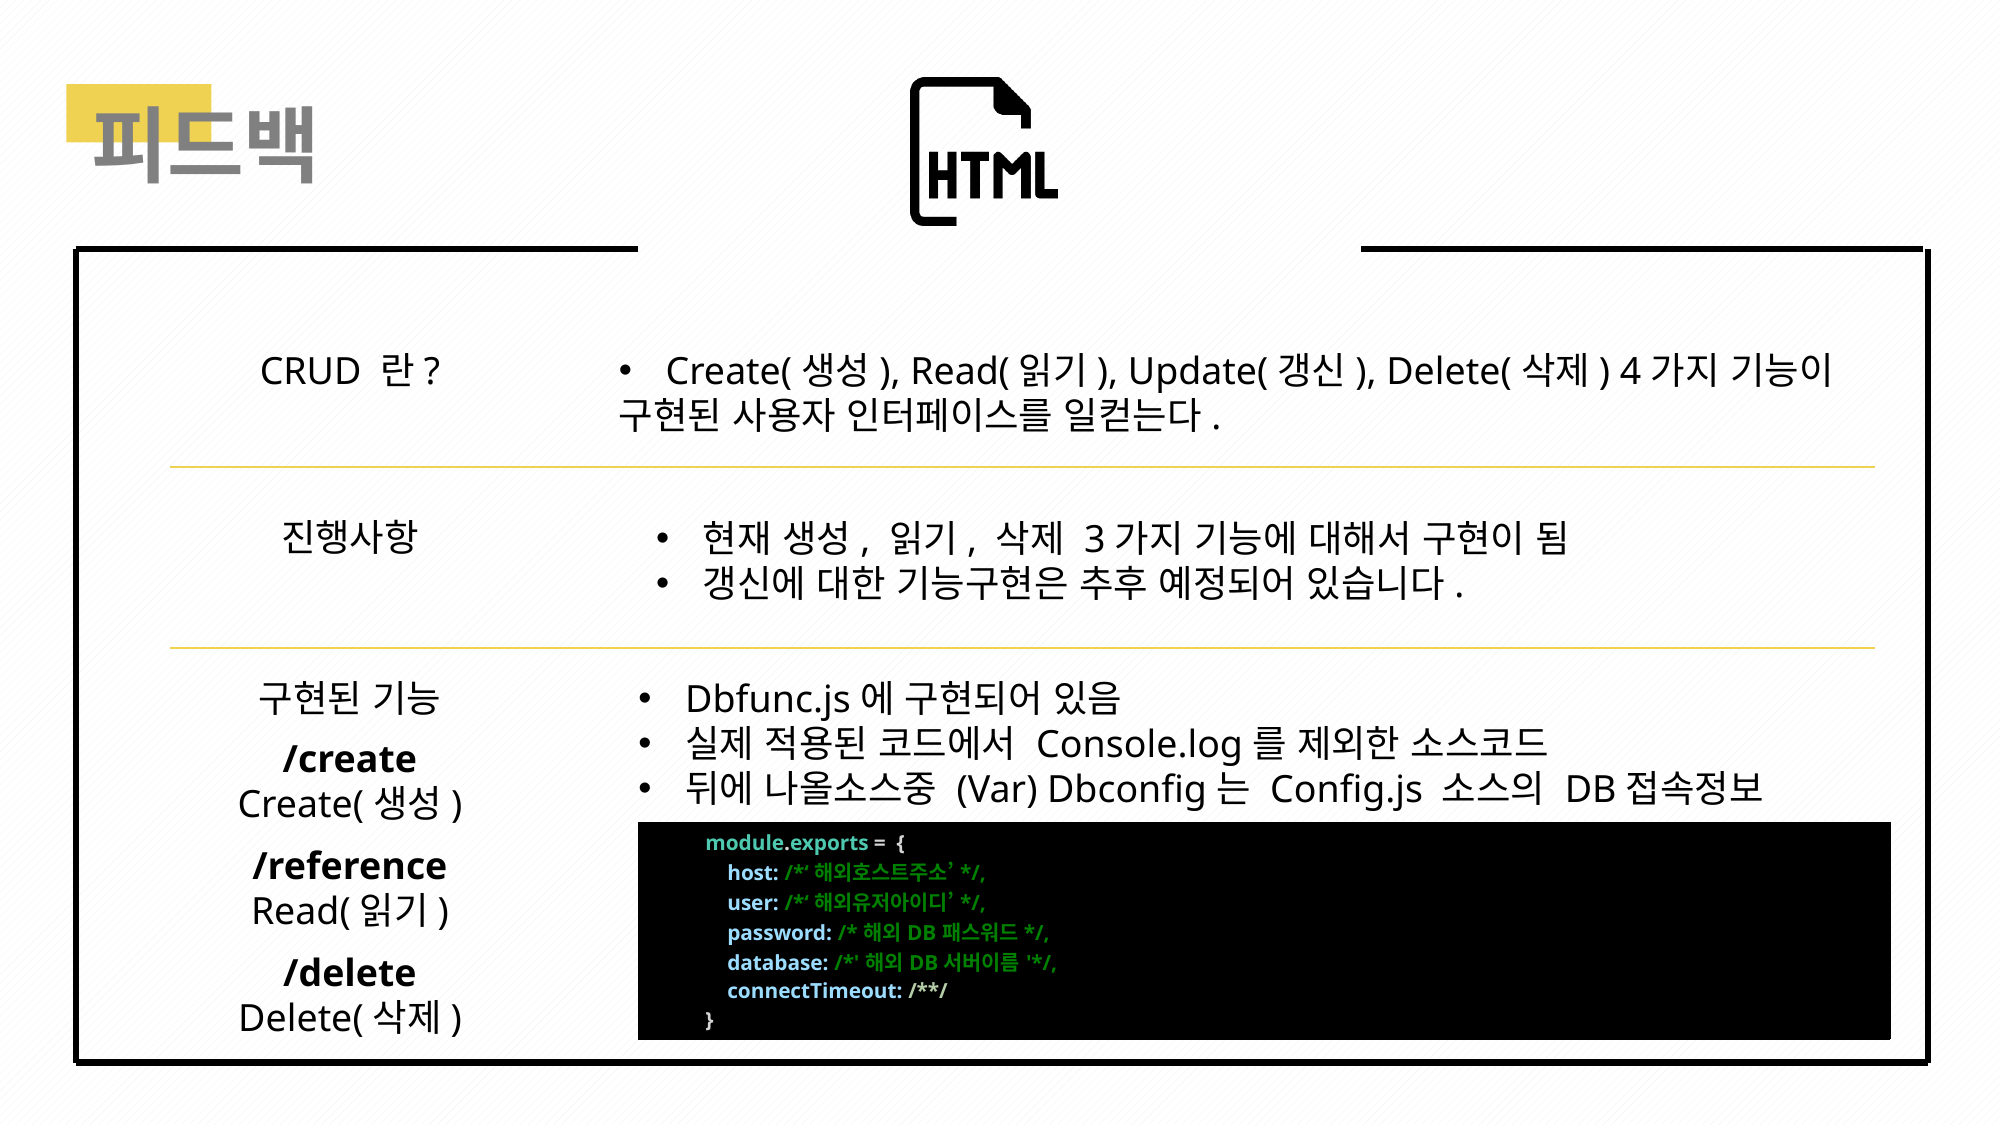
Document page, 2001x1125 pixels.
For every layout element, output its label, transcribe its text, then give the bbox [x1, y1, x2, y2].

text_box [65, 83, 213, 143]
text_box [76, 248, 1929, 1063]
text_box 피드백 [76, 85, 770, 201]
picture [910, 77, 1058, 226]
